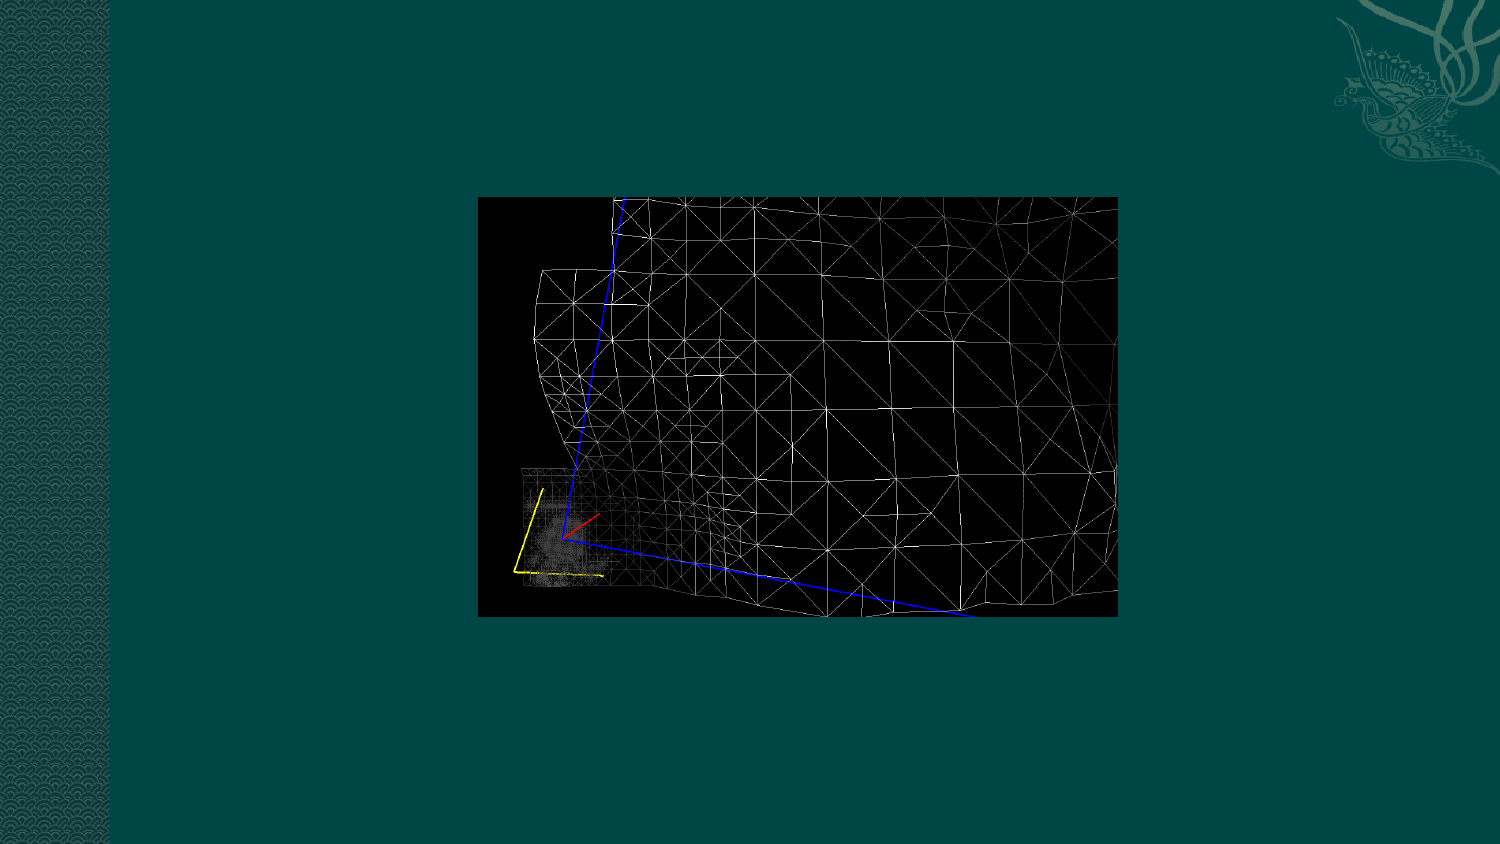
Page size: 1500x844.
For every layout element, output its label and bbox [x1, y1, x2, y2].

picture [477, 196, 1118, 617]
picture [0, 75, 110, 844]
text_box [0, 0, 1500, 75]
